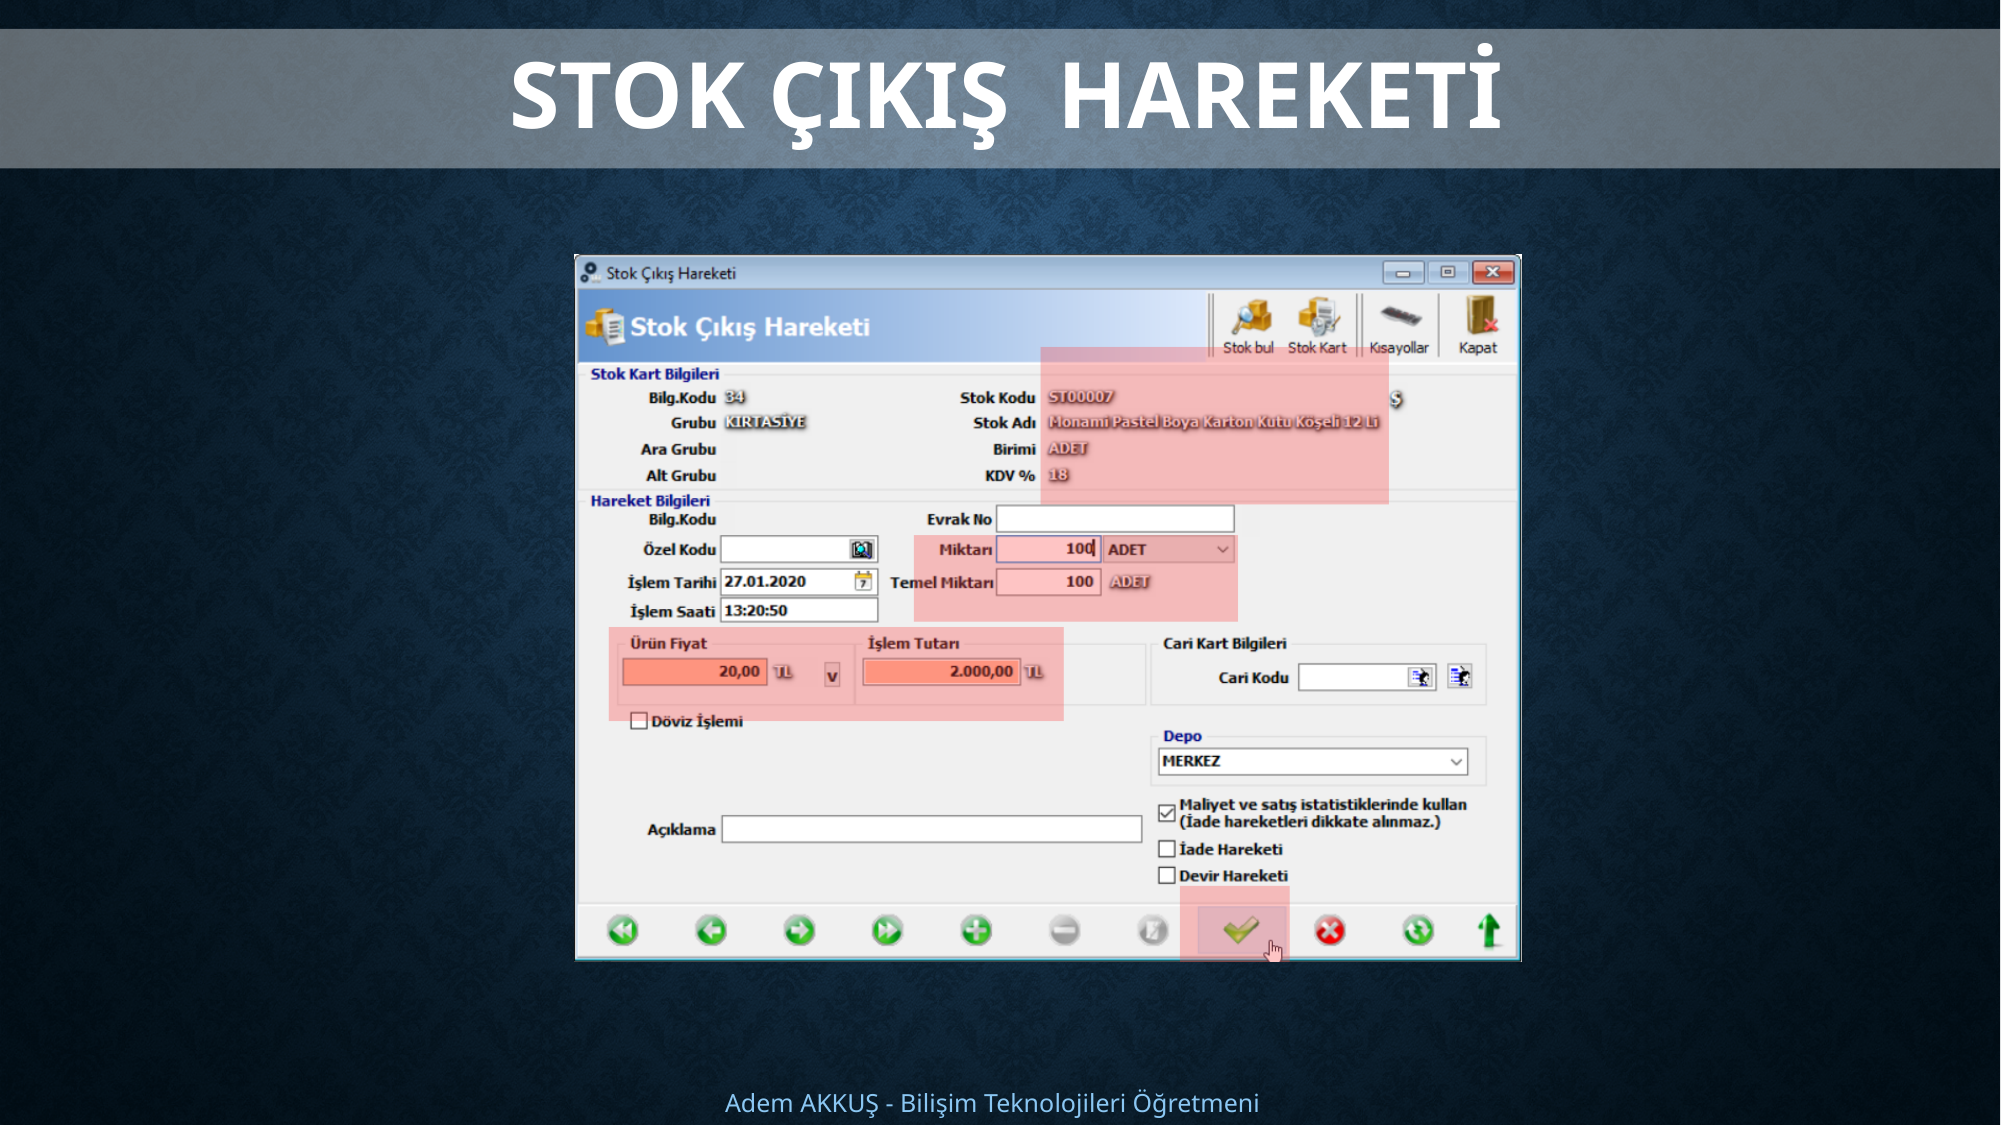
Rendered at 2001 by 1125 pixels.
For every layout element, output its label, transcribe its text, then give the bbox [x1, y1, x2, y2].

footer Adem AKKUŞ - Bilişim Teknolojileri Öğretmeni [0, 1080, 2000, 1125]
title Stok çıkış hareketi [0, 28, 2000, 169]
picture [574, 254, 1523, 963]
